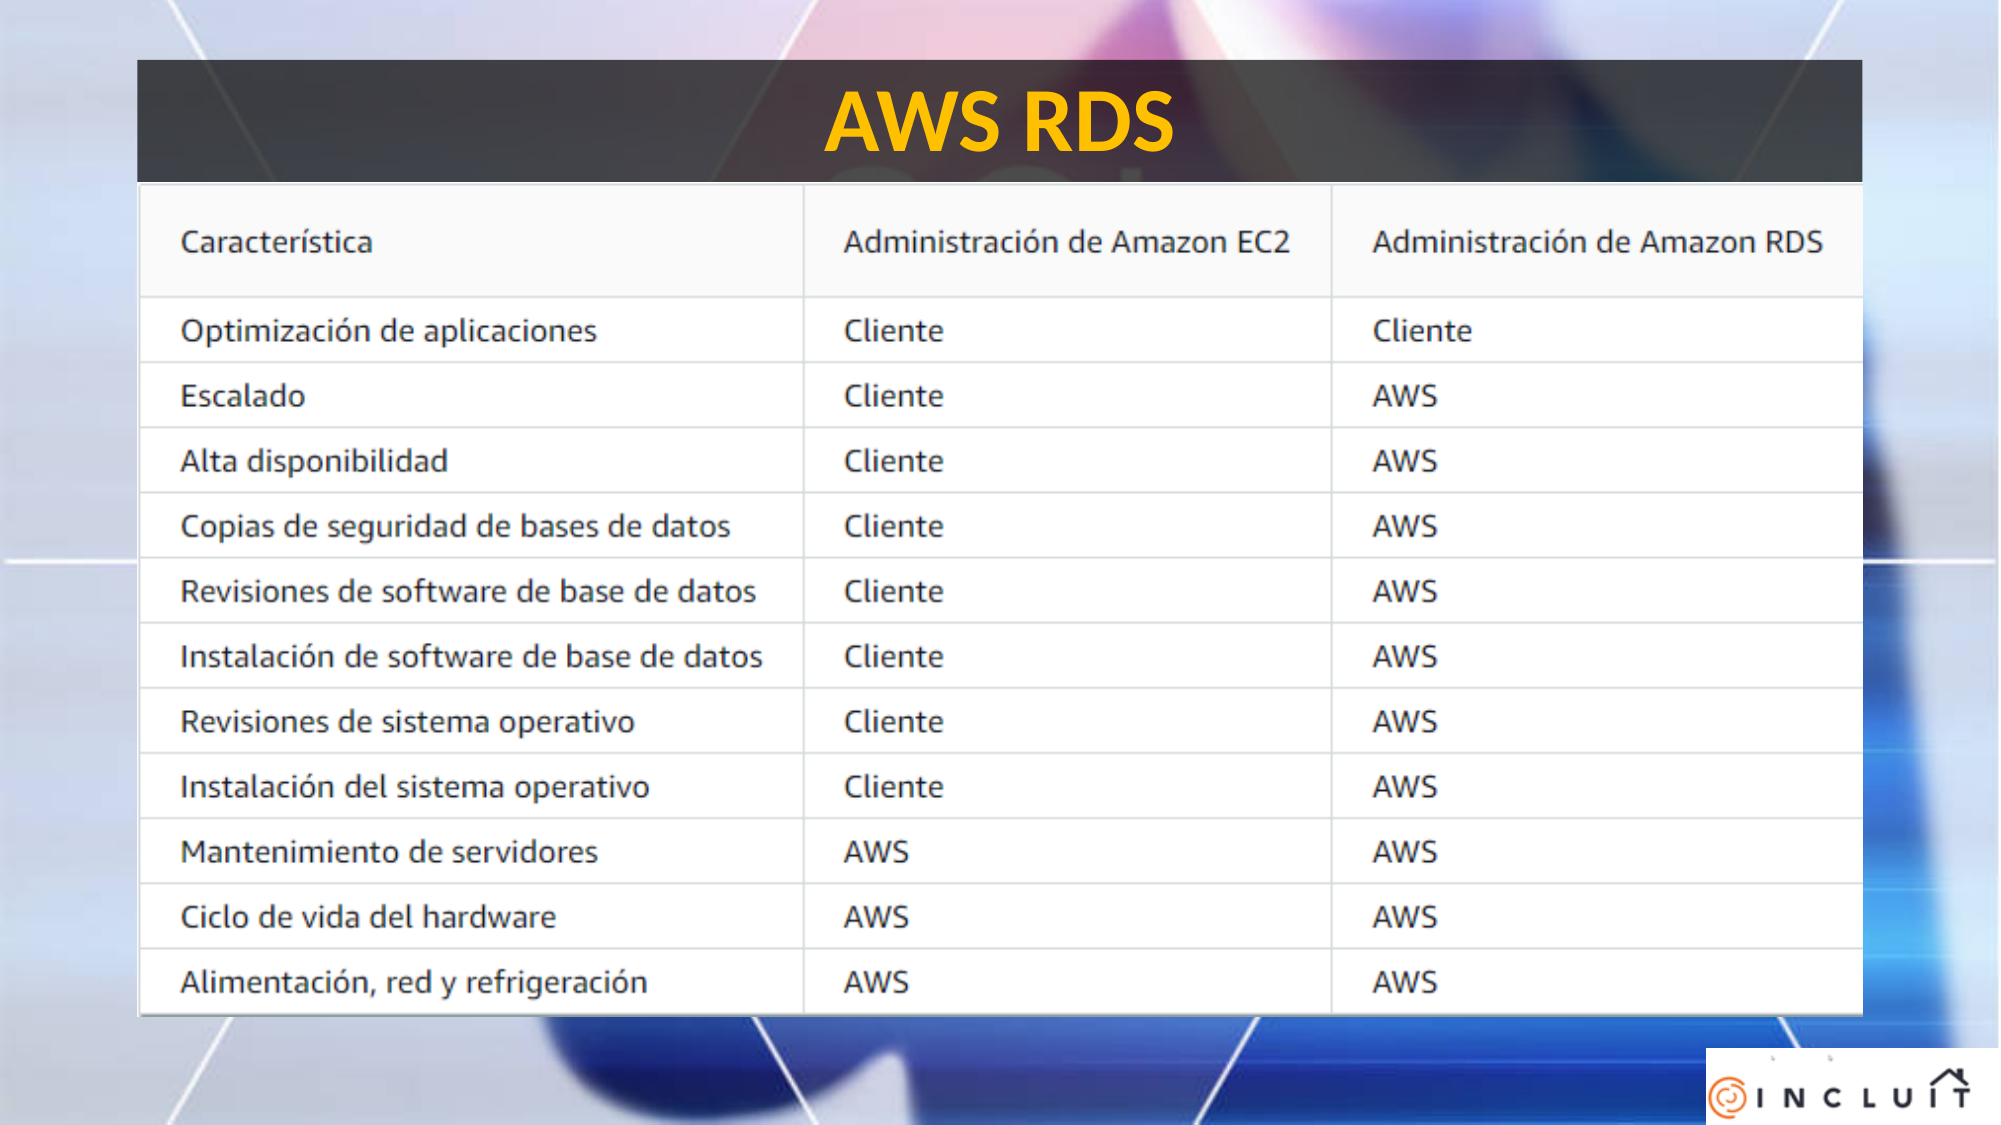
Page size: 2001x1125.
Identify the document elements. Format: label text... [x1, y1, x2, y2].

title AWS RDS [137, 59, 1863, 182]
picture [0, 0, 2001, 1125]
